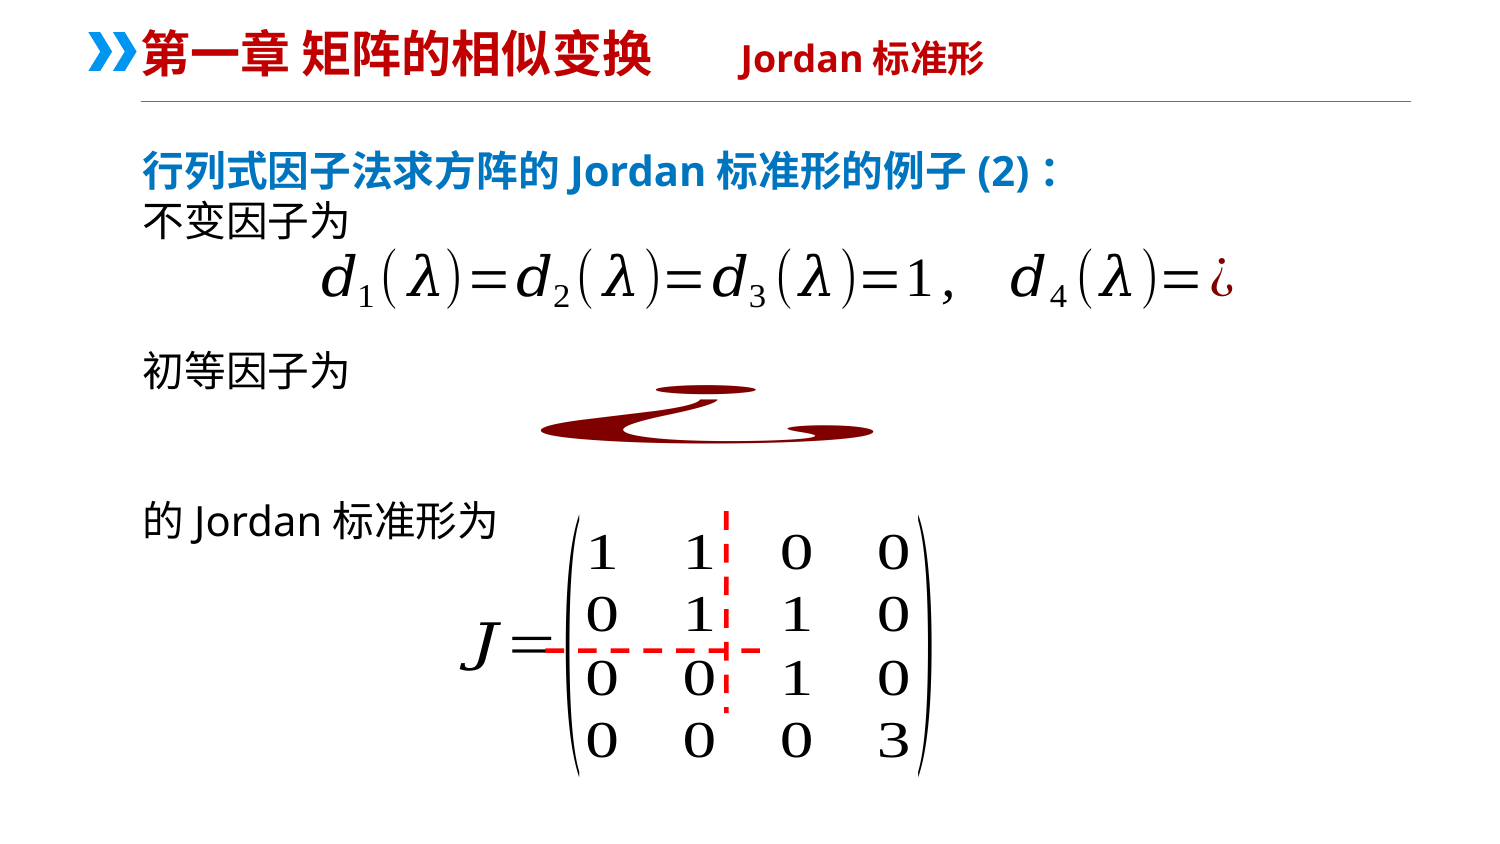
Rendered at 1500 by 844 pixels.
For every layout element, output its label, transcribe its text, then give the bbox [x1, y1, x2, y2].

text_box [111, 30, 139, 73]
text_box 第一章 矩阵的相似变换 Jordan标准形 [140, 20, 1341, 84]
text_box [86, 30, 114, 73]
